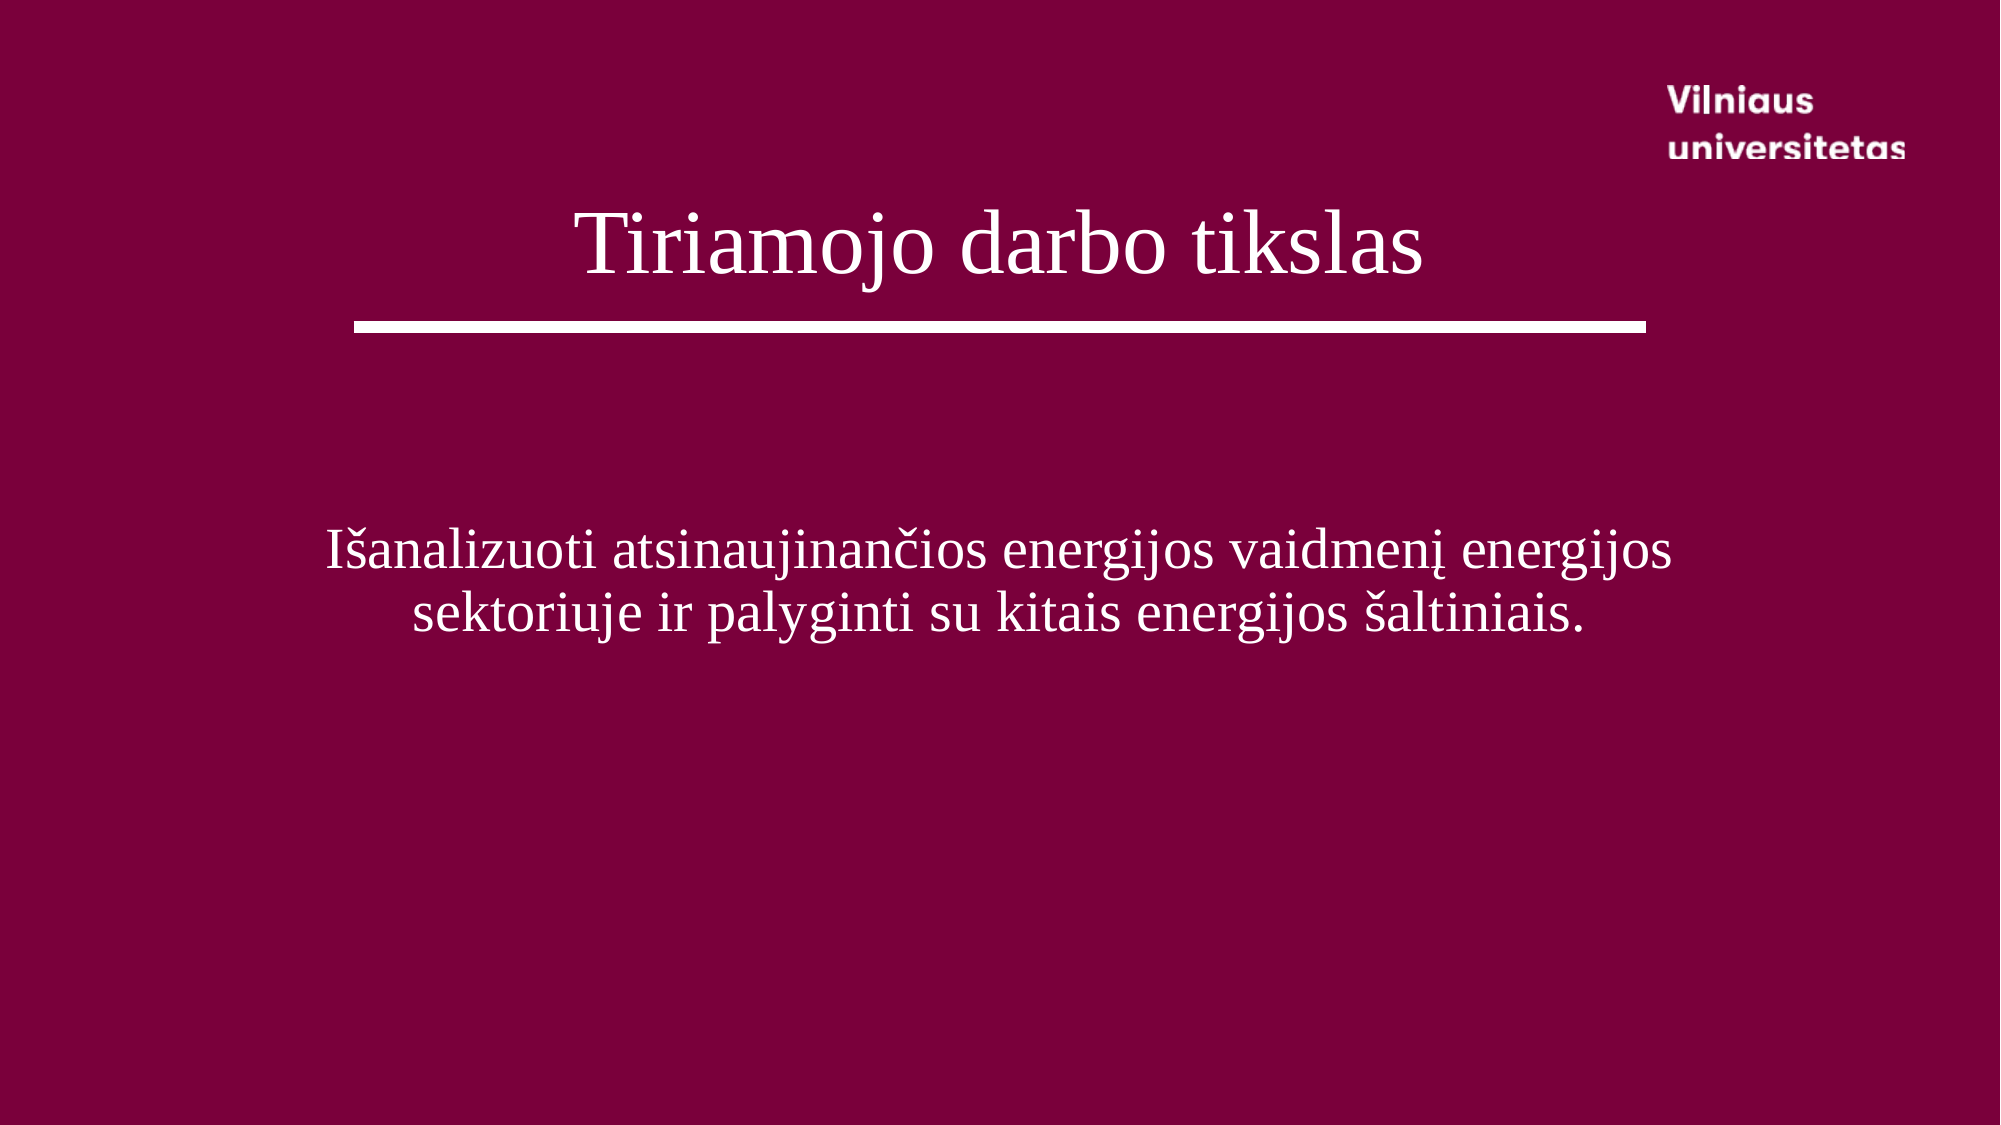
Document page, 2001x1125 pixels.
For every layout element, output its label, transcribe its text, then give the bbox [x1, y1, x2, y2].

list Tiriamojo darbo tikslas Išanalizuoti atsinaujinančios energijos vaidmenį energijos sektoriuje ir palyginti su kitais energijos šaltiniais. [257, 187, 1743, 918]
